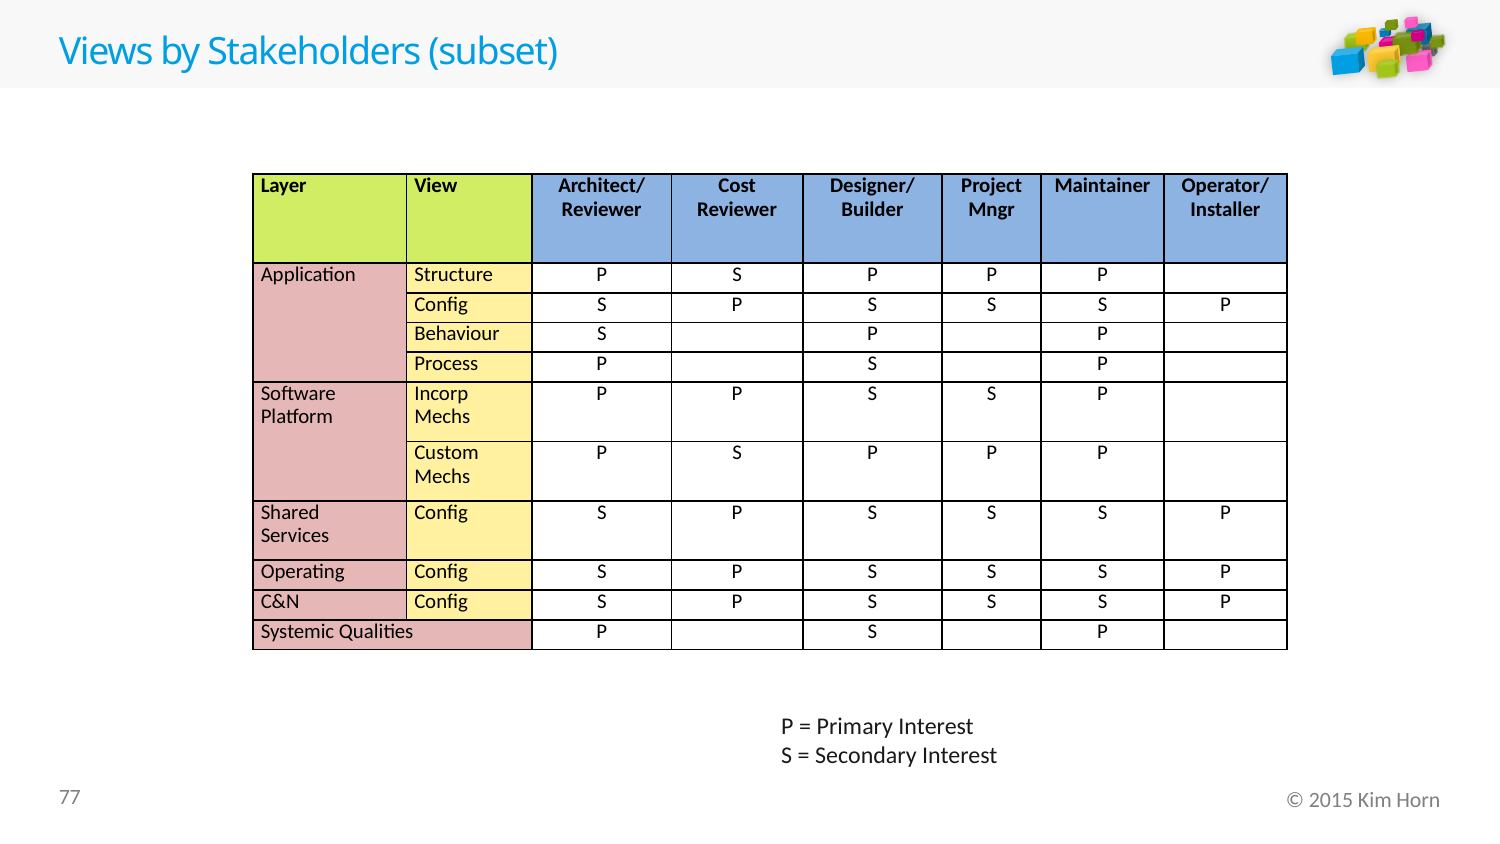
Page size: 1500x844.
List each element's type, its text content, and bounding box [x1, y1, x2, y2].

table_cell P [804, 442, 941, 500]
table_header Architect/ Reviewer [533, 175, 671, 262]
table_cell P [1042, 323, 1163, 351]
table_cell P [1165, 502, 1286, 559]
table_cell Config [407, 294, 531, 322]
table_cell [943, 621, 1040, 649]
table_cell P [1165, 561, 1286, 589]
table_cell P [533, 383, 671, 441]
table_header Maintainer [1042, 175, 1163, 262]
table_cell S [533, 502, 671, 559]
table_cell P [943, 442, 1040, 500]
table_cell P [1165, 591, 1286, 619]
table_cell S [804, 502, 941, 559]
table_cell P [1042, 621, 1163, 649]
table_cell S [533, 561, 671, 589]
table_cell S [804, 294, 941, 322]
table_cell [1165, 621, 1286, 649]
table_cell [672, 353, 802, 381]
table_cell Config [407, 591, 531, 619]
table_cell [1165, 323, 1286, 351]
table_cell Custom Mechs [407, 442, 531, 500]
table_cell P [672, 502, 802, 559]
table_cell P [672, 561, 802, 589]
table_cell S [943, 294, 1040, 322]
table_cell Application [254, 264, 406, 381]
table_cell S [1042, 502, 1163, 559]
table_cell [943, 353, 1040, 381]
table_cell P [672, 294, 802, 322]
table_cell S [533, 323, 671, 351]
table_cell P [672, 383, 802, 441]
table_cell S [804, 591, 941, 619]
table_cell P [1165, 294, 1286, 322]
table_cell P [804, 323, 941, 351]
table_header Cost Reviewer [672, 175, 802, 262]
table_cell P [1042, 264, 1163, 292]
table_cell [1165, 442, 1286, 500]
table_cell P [533, 621, 671, 649]
table_cell S [804, 383, 941, 441]
table_cell P [1042, 383, 1163, 441]
table_cell Systemic Qualities [254, 621, 531, 649]
table_cell S [804, 353, 941, 381]
table_cell Structure [407, 264, 531, 292]
title Views by Stakeholders (subset) [58, 31, 1267, 73]
table_cell S [1042, 294, 1163, 322]
table_cell [672, 323, 802, 351]
table_cell S [672, 264, 802, 292]
table_header Project Mngr [943, 175, 1040, 262]
table_header View [407, 175, 531, 262]
table_header Operator/ Installer [1165, 175, 1286, 262]
table_cell P [533, 442, 671, 500]
table_cell Operating [254, 561, 406, 589]
text_box P = Primary Interest S = Secondary Interest [771, 705, 1008, 774]
table_cell P [1042, 353, 1163, 381]
table_cell Process [407, 353, 531, 381]
table_cell S [533, 591, 671, 619]
table_header Designer/ Builder [804, 175, 941, 262]
table_cell Software Platform [254, 383, 406, 500]
table_cell P [533, 353, 671, 381]
table_cell S [943, 502, 1040, 559]
table_cell [1165, 383, 1286, 441]
table_cell [672, 621, 802, 649]
table_cell S [943, 561, 1040, 589]
table_cell S [943, 383, 1040, 441]
table_cell P [804, 264, 941, 292]
table_cell P [672, 591, 802, 619]
table_cell [1165, 353, 1286, 381]
table_header Layer [254, 175, 406, 262]
table_cell Config [407, 561, 531, 589]
table_cell P [943, 264, 1040, 292]
table_cell S [672, 442, 802, 500]
table_cell S [1042, 591, 1163, 619]
table_cell Shared Services [254, 502, 406, 559]
table_cell S [1042, 561, 1163, 589]
table_cell [1165, 264, 1286, 292]
table_cell S [943, 591, 1040, 619]
table_cell C&N [254, 591, 406, 619]
table_cell S [533, 294, 671, 322]
table_cell S [804, 561, 941, 589]
table_cell P [533, 264, 671, 292]
table_cell Config [407, 502, 531, 559]
table_cell Behaviour [407, 323, 531, 351]
table_cell [943, 323, 1040, 351]
table_cell S [804, 621, 941, 649]
table_cell P [1042, 442, 1163, 500]
table_cell Incorp Mechs [407, 383, 531, 441]
